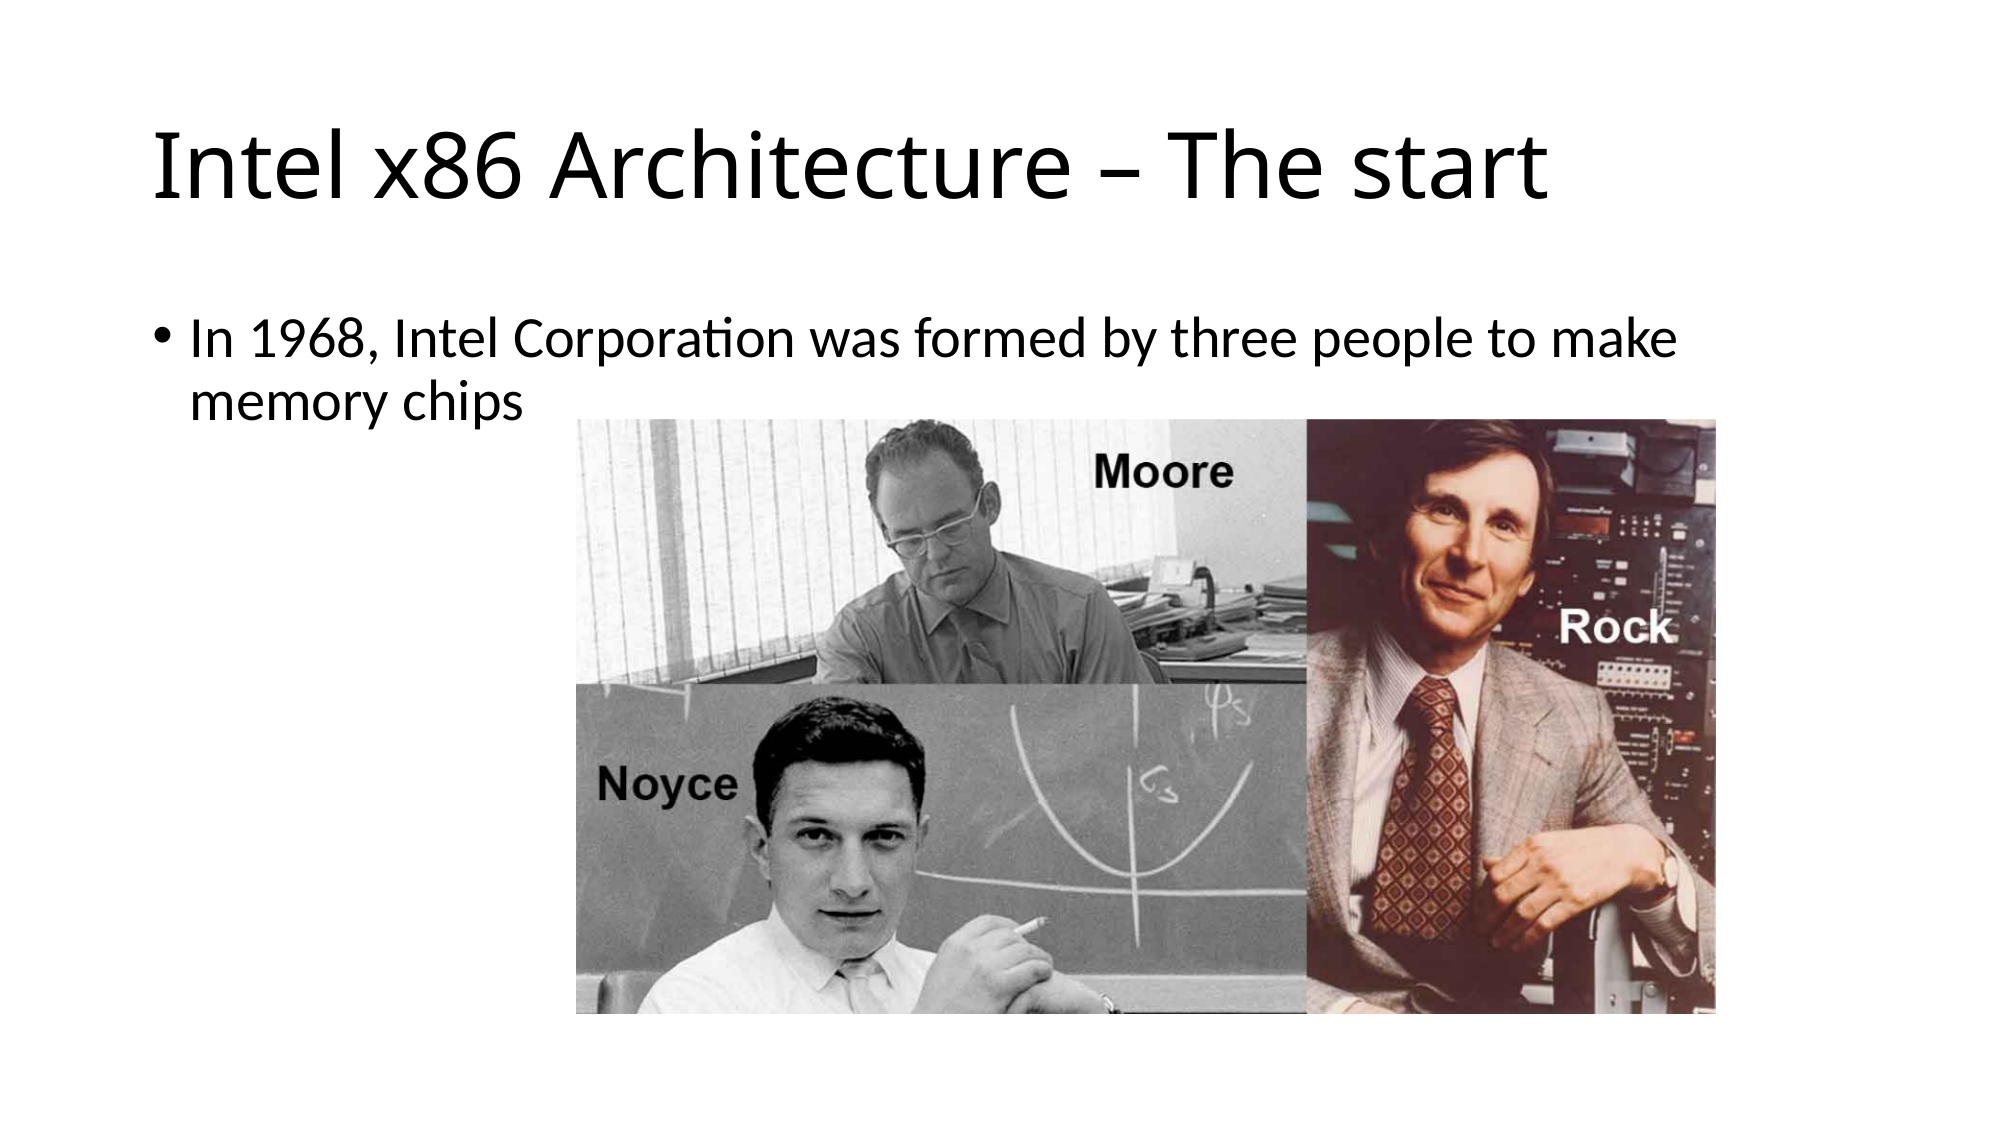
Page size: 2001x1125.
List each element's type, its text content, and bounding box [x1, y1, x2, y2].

title Intel x86 Architecture – The start [137, 59, 1863, 278]
picture [576, 414, 1717, 1014]
list In 1968, Intel Corporation was formed by three people to make memory chips [137, 299, 1863, 1014]
